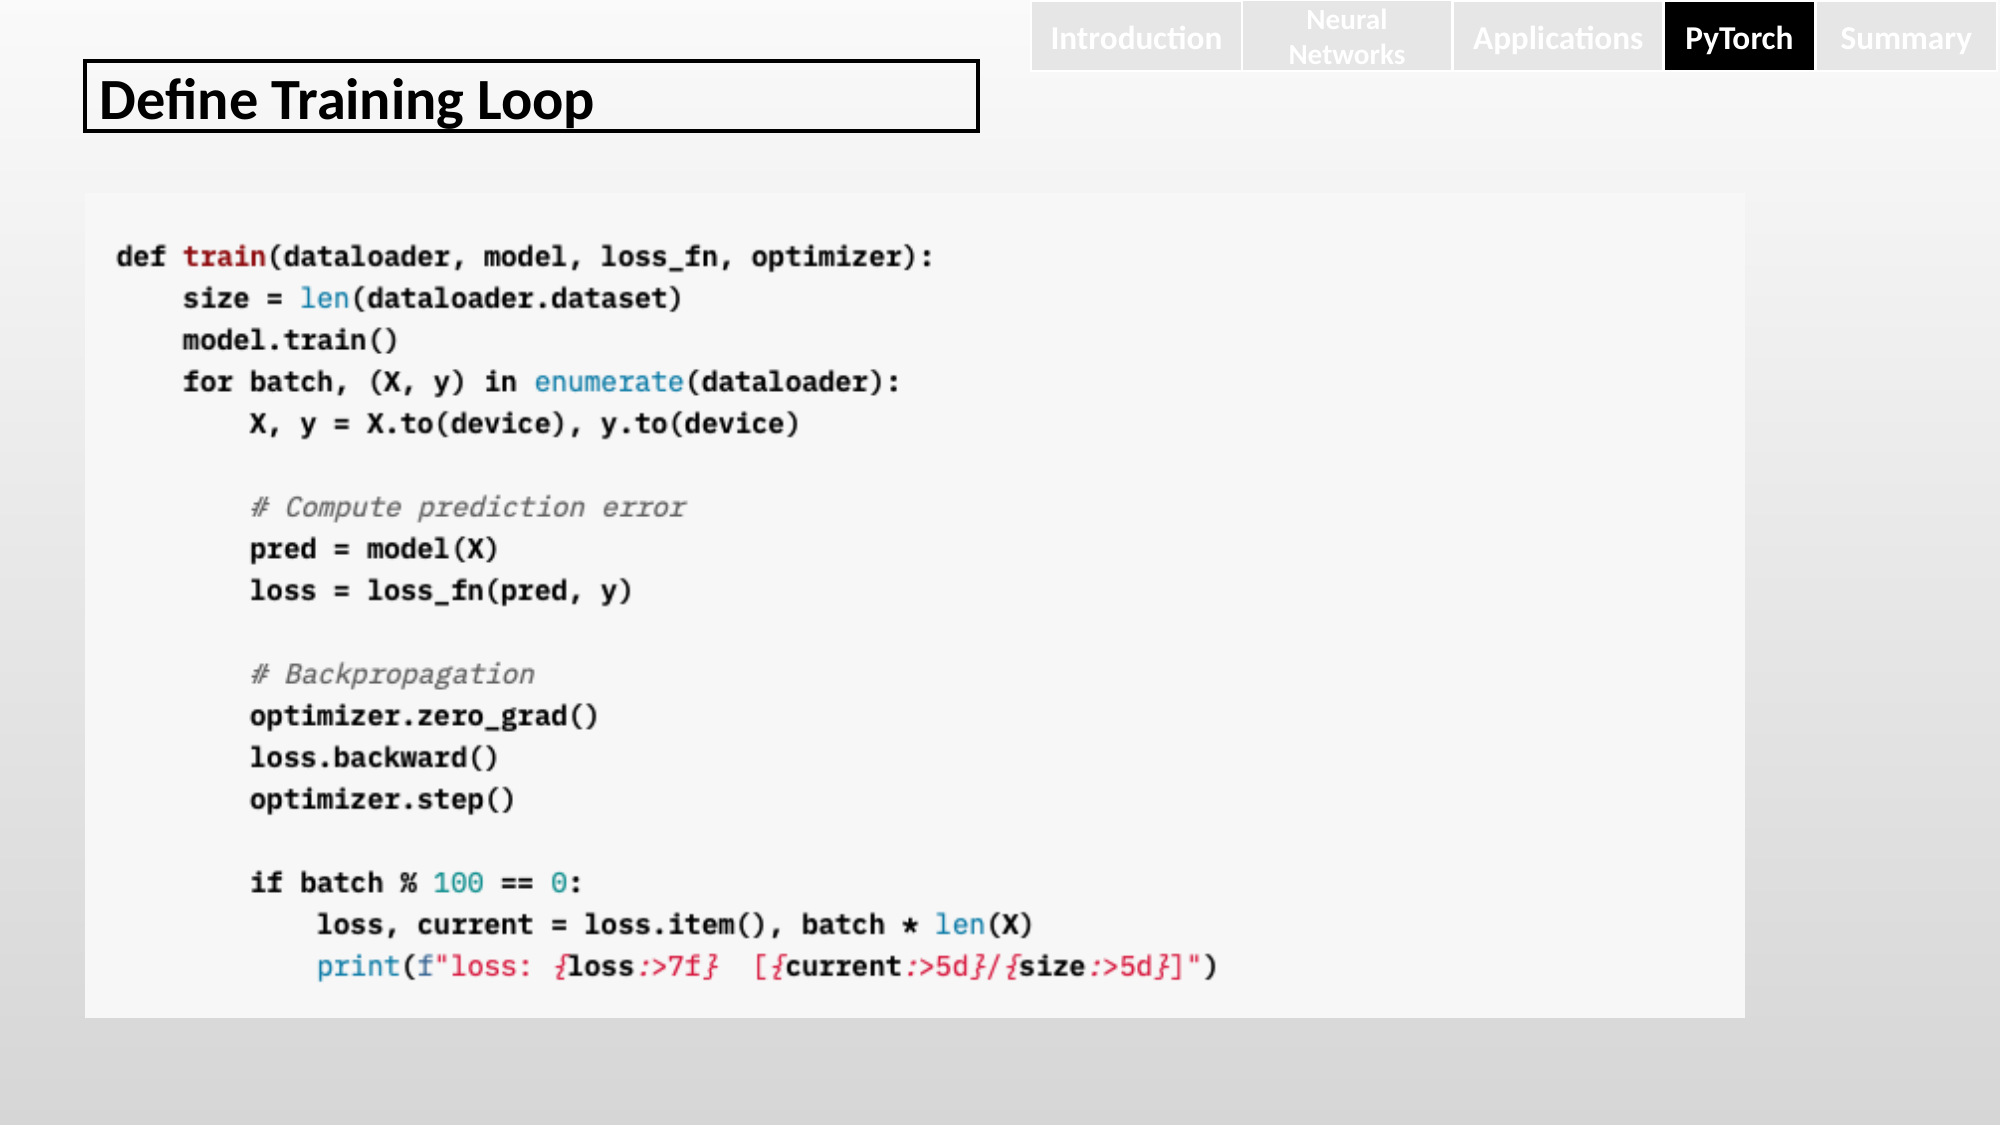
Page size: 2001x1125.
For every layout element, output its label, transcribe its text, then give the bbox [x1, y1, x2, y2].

text_box Define Training Loop [85, 61, 979, 132]
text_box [1030, 0, 1998, 72]
picture [84, 193, 1745, 1018]
